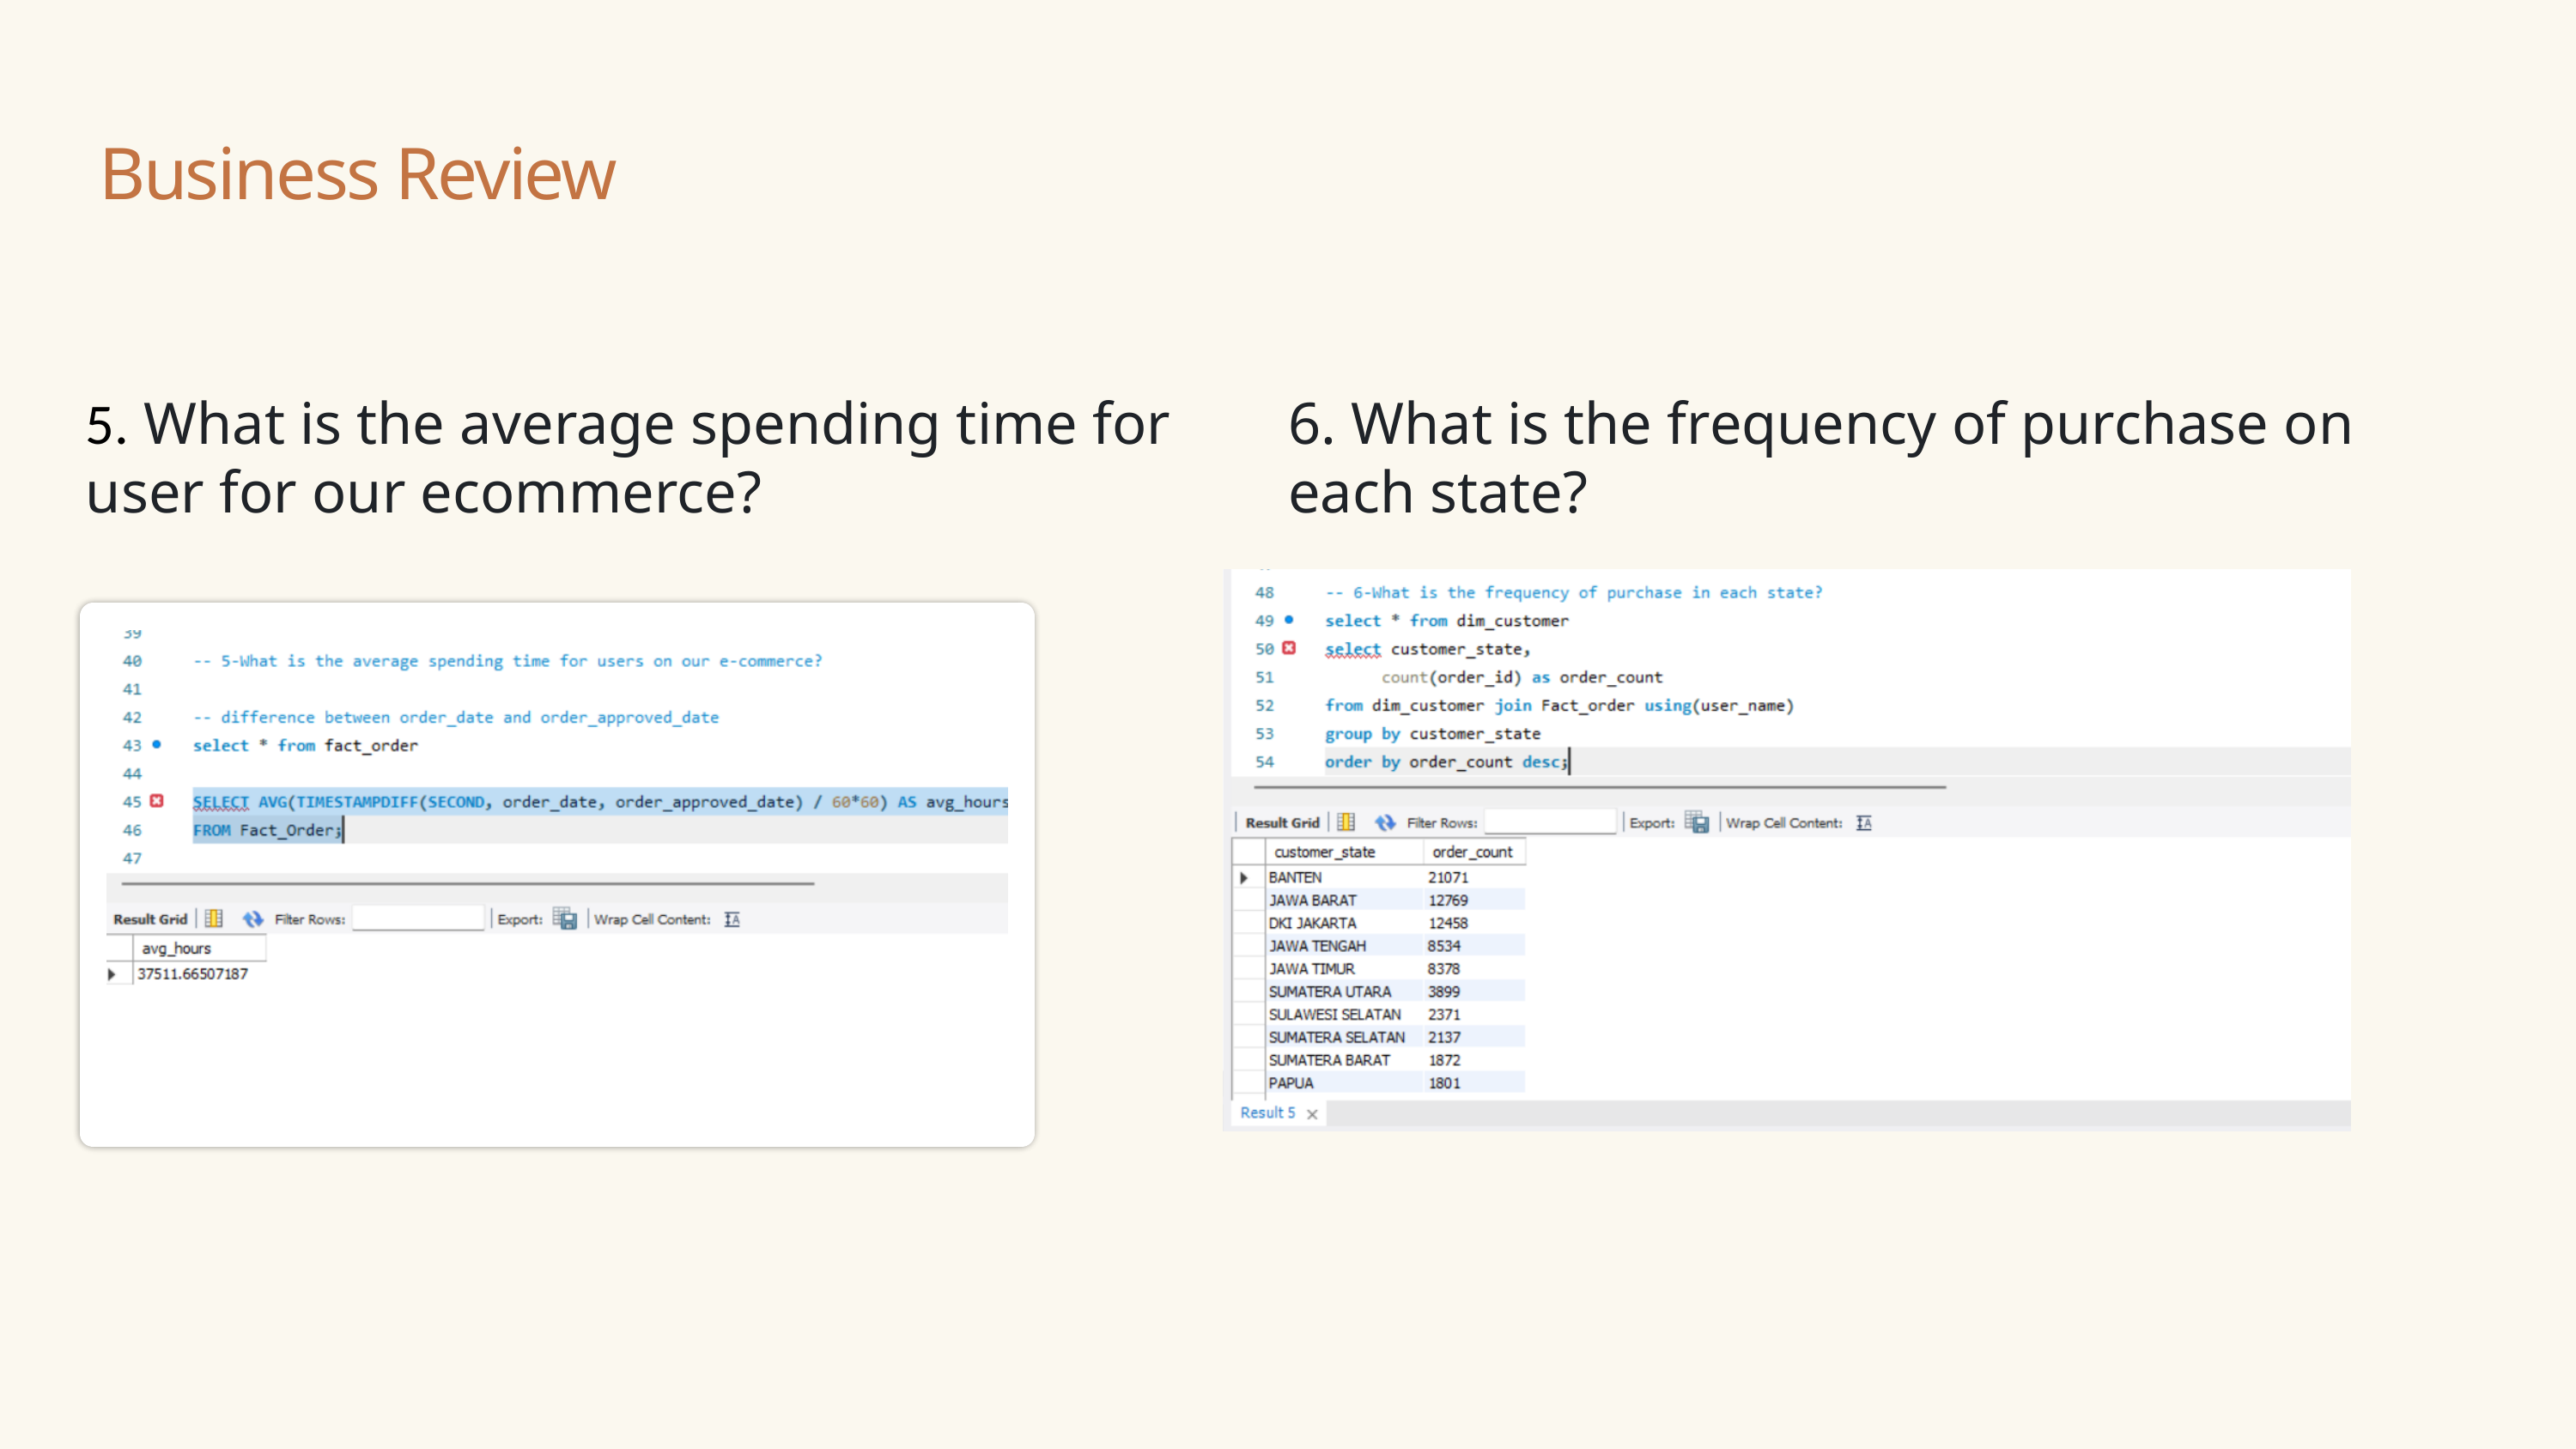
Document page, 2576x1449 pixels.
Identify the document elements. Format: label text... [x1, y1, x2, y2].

text_box 5. What is the average spending time for user for our ecommerce? [85, 318, 1202, 1062]
text_box 6. What is the frequency of purchase on each state? [1288, 318, 2404, 1062]
picture [1222, 569, 2352, 1131]
picture [106, 629, 1009, 1121]
text_box Business Review [99, 166, 1288, 214]
